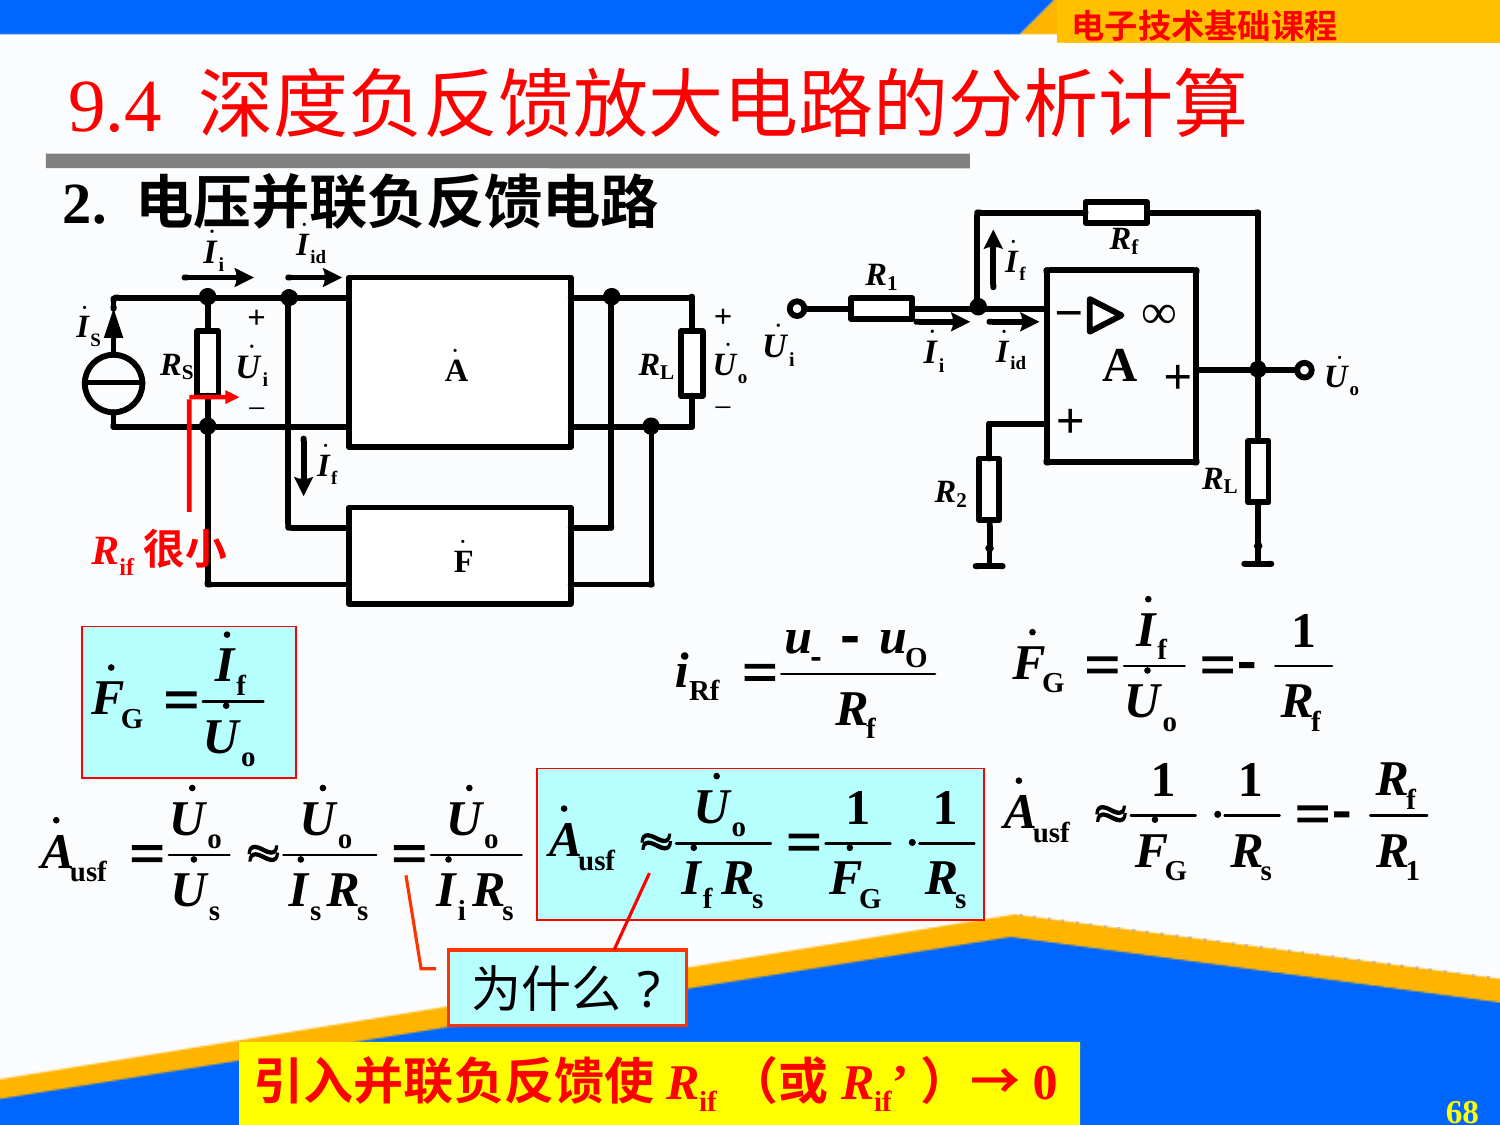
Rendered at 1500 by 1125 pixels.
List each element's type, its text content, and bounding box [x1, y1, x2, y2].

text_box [448, 872, 687, 1026]
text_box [991, 745, 1438, 892]
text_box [666, 603, 947, 750]
text_box 引入并联负反馈使Rif（或Rif’）→0 [239, 1041, 1081, 1125]
picture [0, 0, 1500, 1125]
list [82, 627, 296, 778]
title 9.4 深度负反馈放大电路的分析计算 [53, 42, 1312, 161]
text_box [755, 196, 1368, 573]
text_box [537, 768, 984, 920]
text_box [66, 216, 757, 610]
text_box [76, 396, 290, 581]
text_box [1003, 591, 1342, 743]
text_box 2. 电压并联负反馈电路 [47, 157, 675, 236]
slide_number 67 [1399, 1082, 1495, 1125]
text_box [29, 780, 534, 932]
